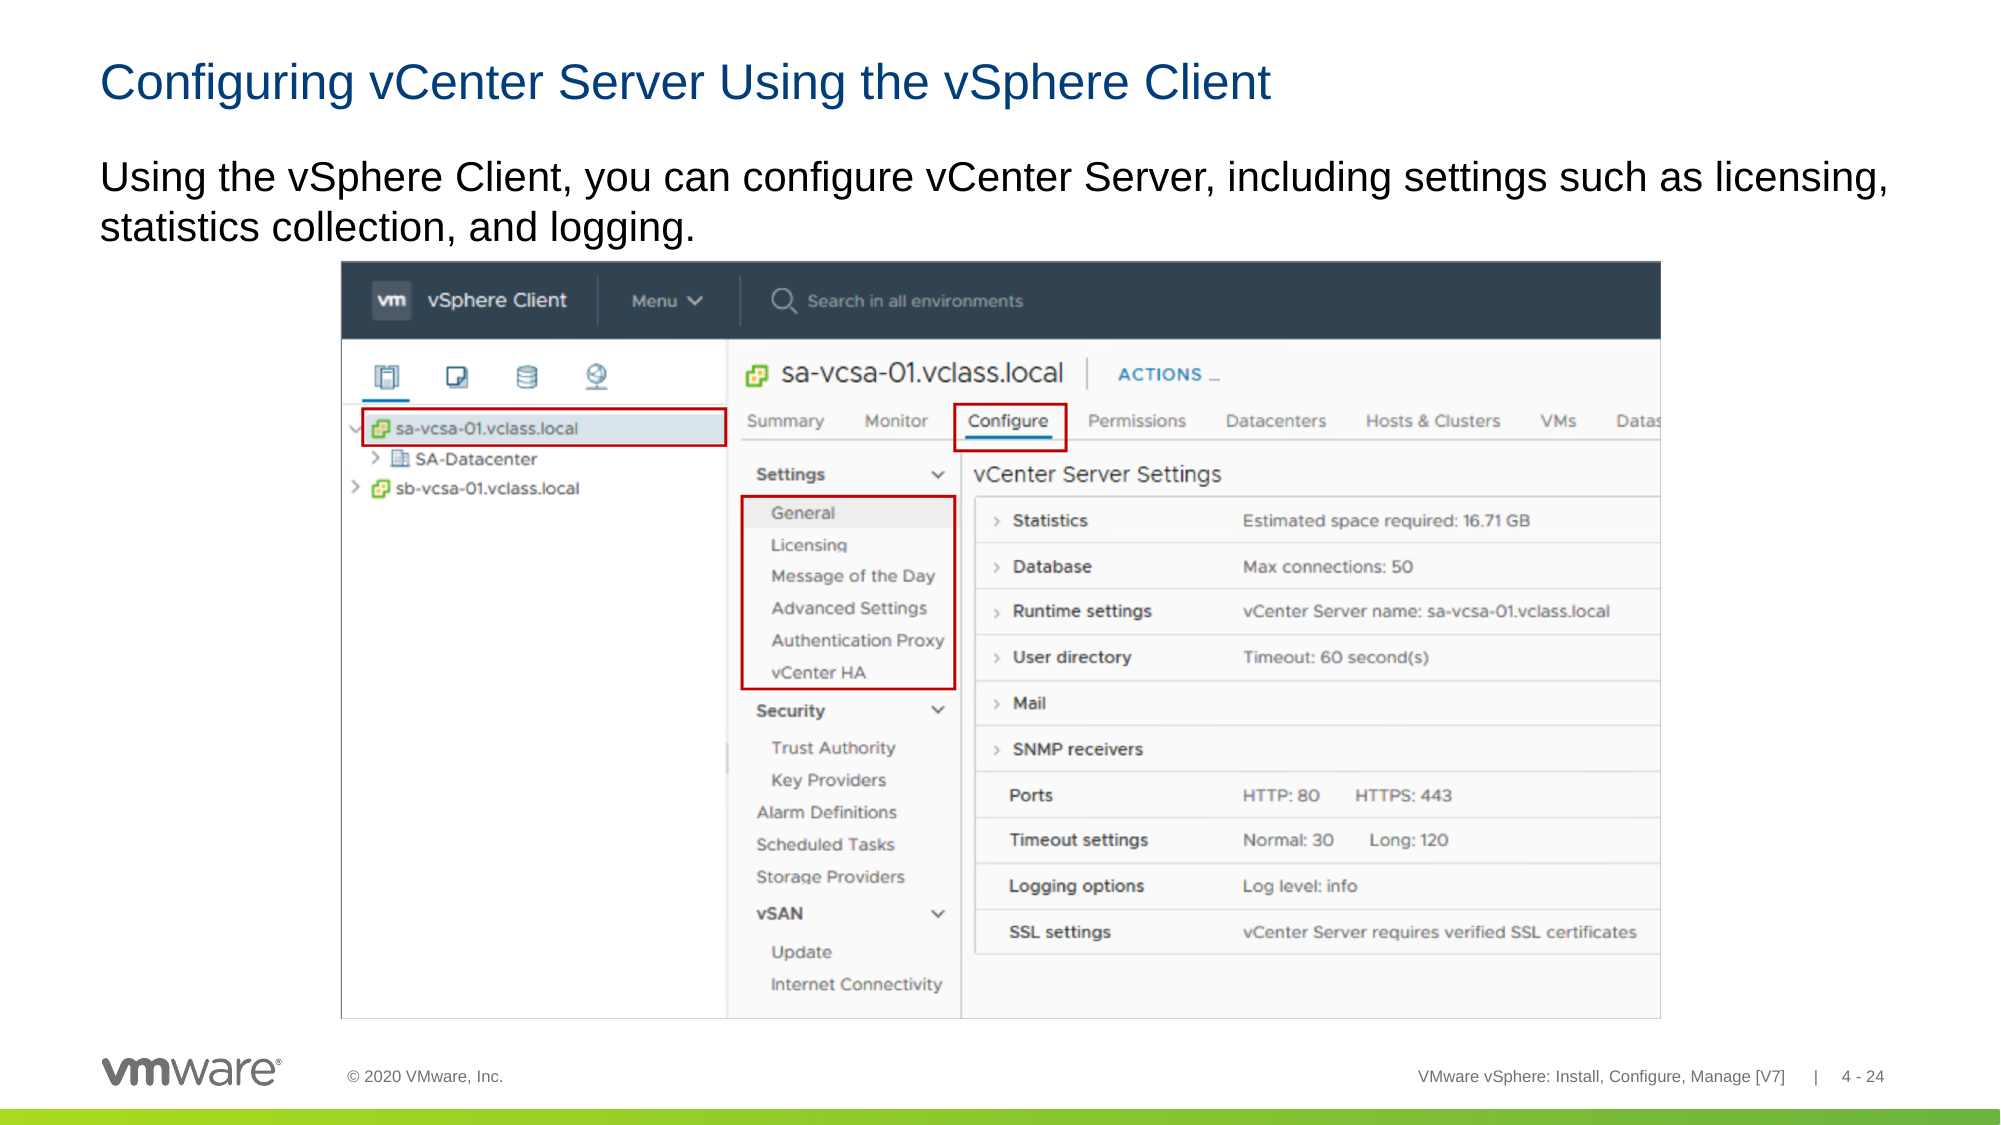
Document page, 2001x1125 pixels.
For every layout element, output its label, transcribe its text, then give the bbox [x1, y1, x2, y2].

title Configuring vCenter Server Using the vSphere Client [99, 54, 1900, 113]
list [338, 259, 1662, 1020]
footer VMware vSphere: Install, Configure, Manage [V7] | 4 - 24 [545, 1060, 1900, 1110]
list Using the vSphere Client, you can configure vCenter Server, including settings such as licensing, statistics collection, and logging. [99, 149, 1900, 247]
